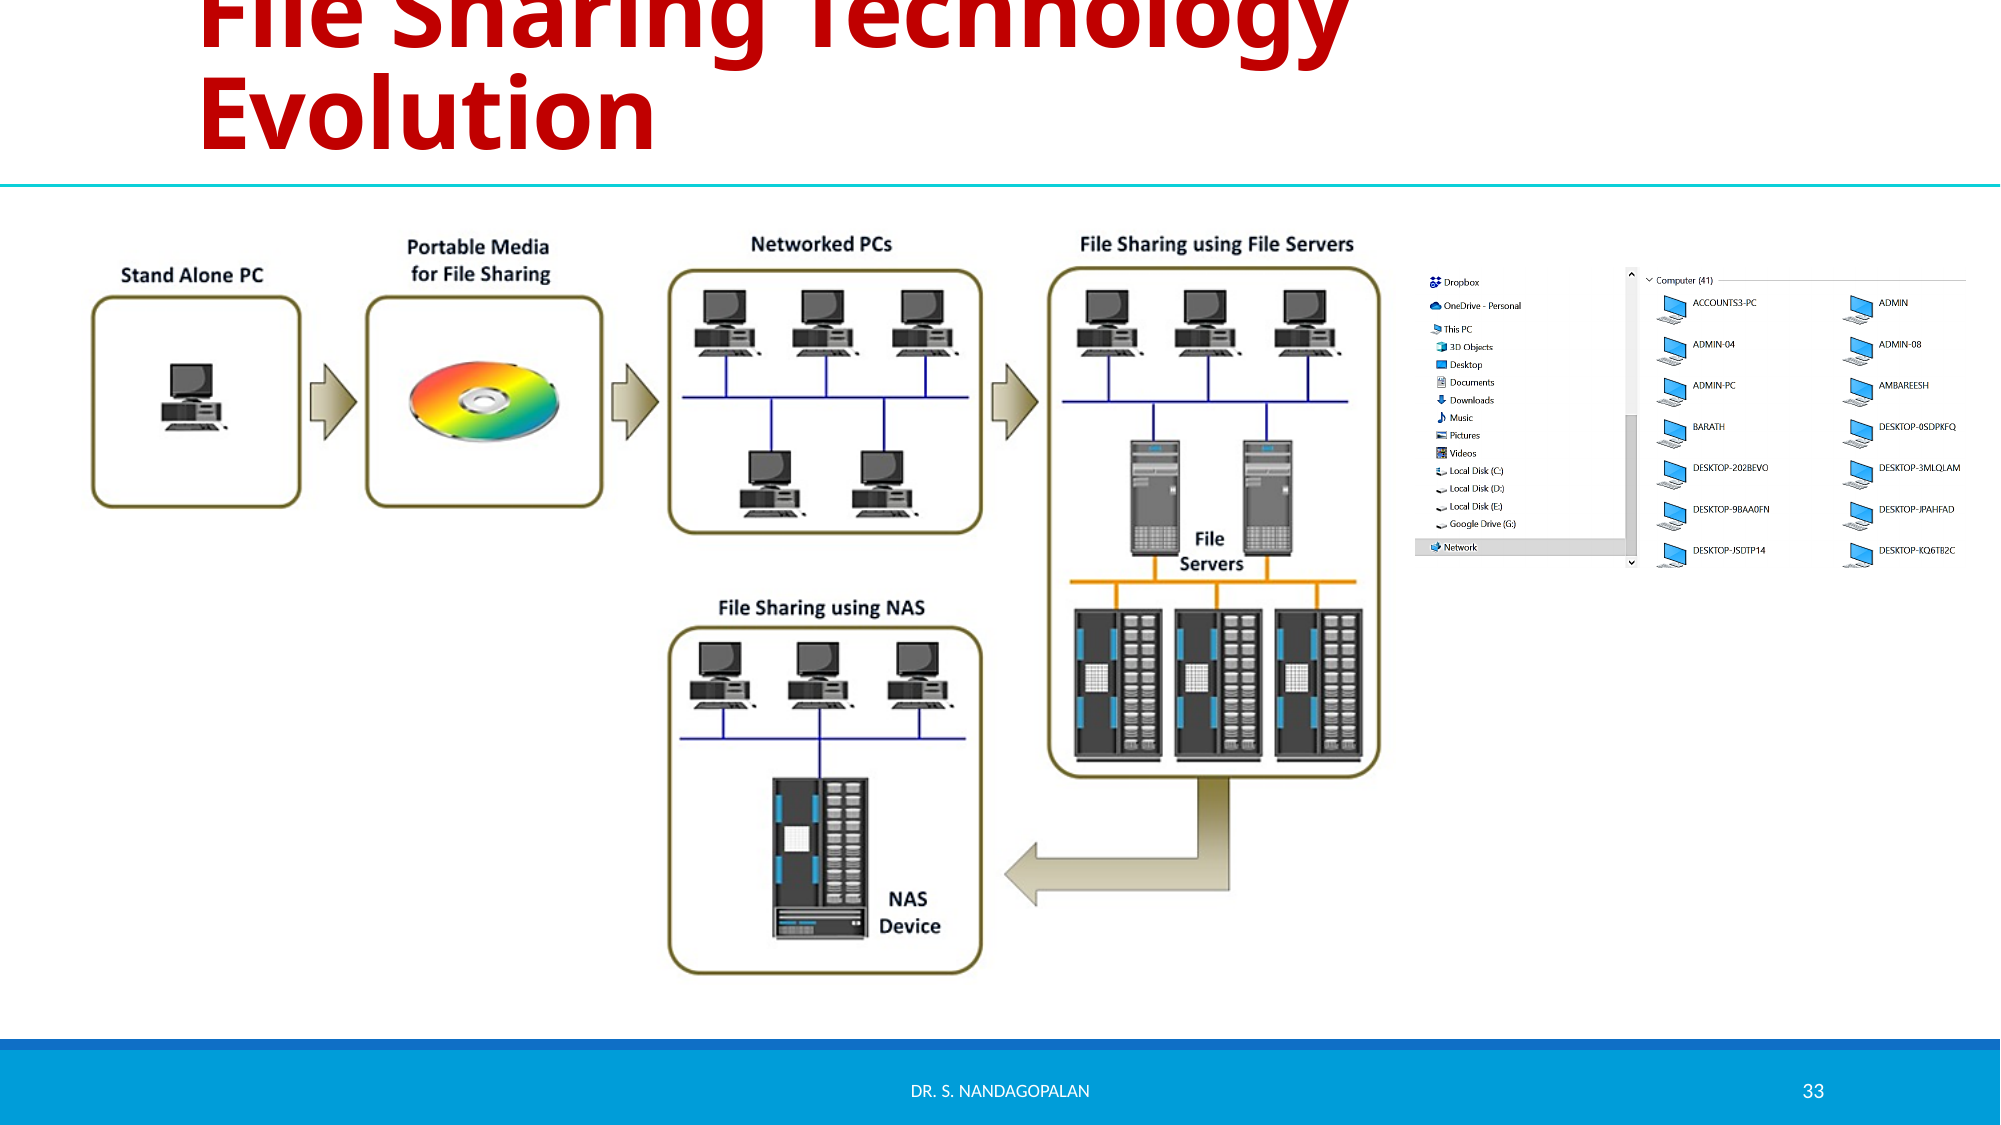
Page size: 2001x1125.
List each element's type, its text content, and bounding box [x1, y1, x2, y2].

picture [1414, 267, 1967, 568]
title File Sharing Technology Evolution [180, 47, 1691, 178]
slide_number 33 [1624, 1059, 1840, 1120]
footer Dr. S. Nandagopalan [604, 1059, 1396, 1120]
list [80, 204, 1397, 985]
